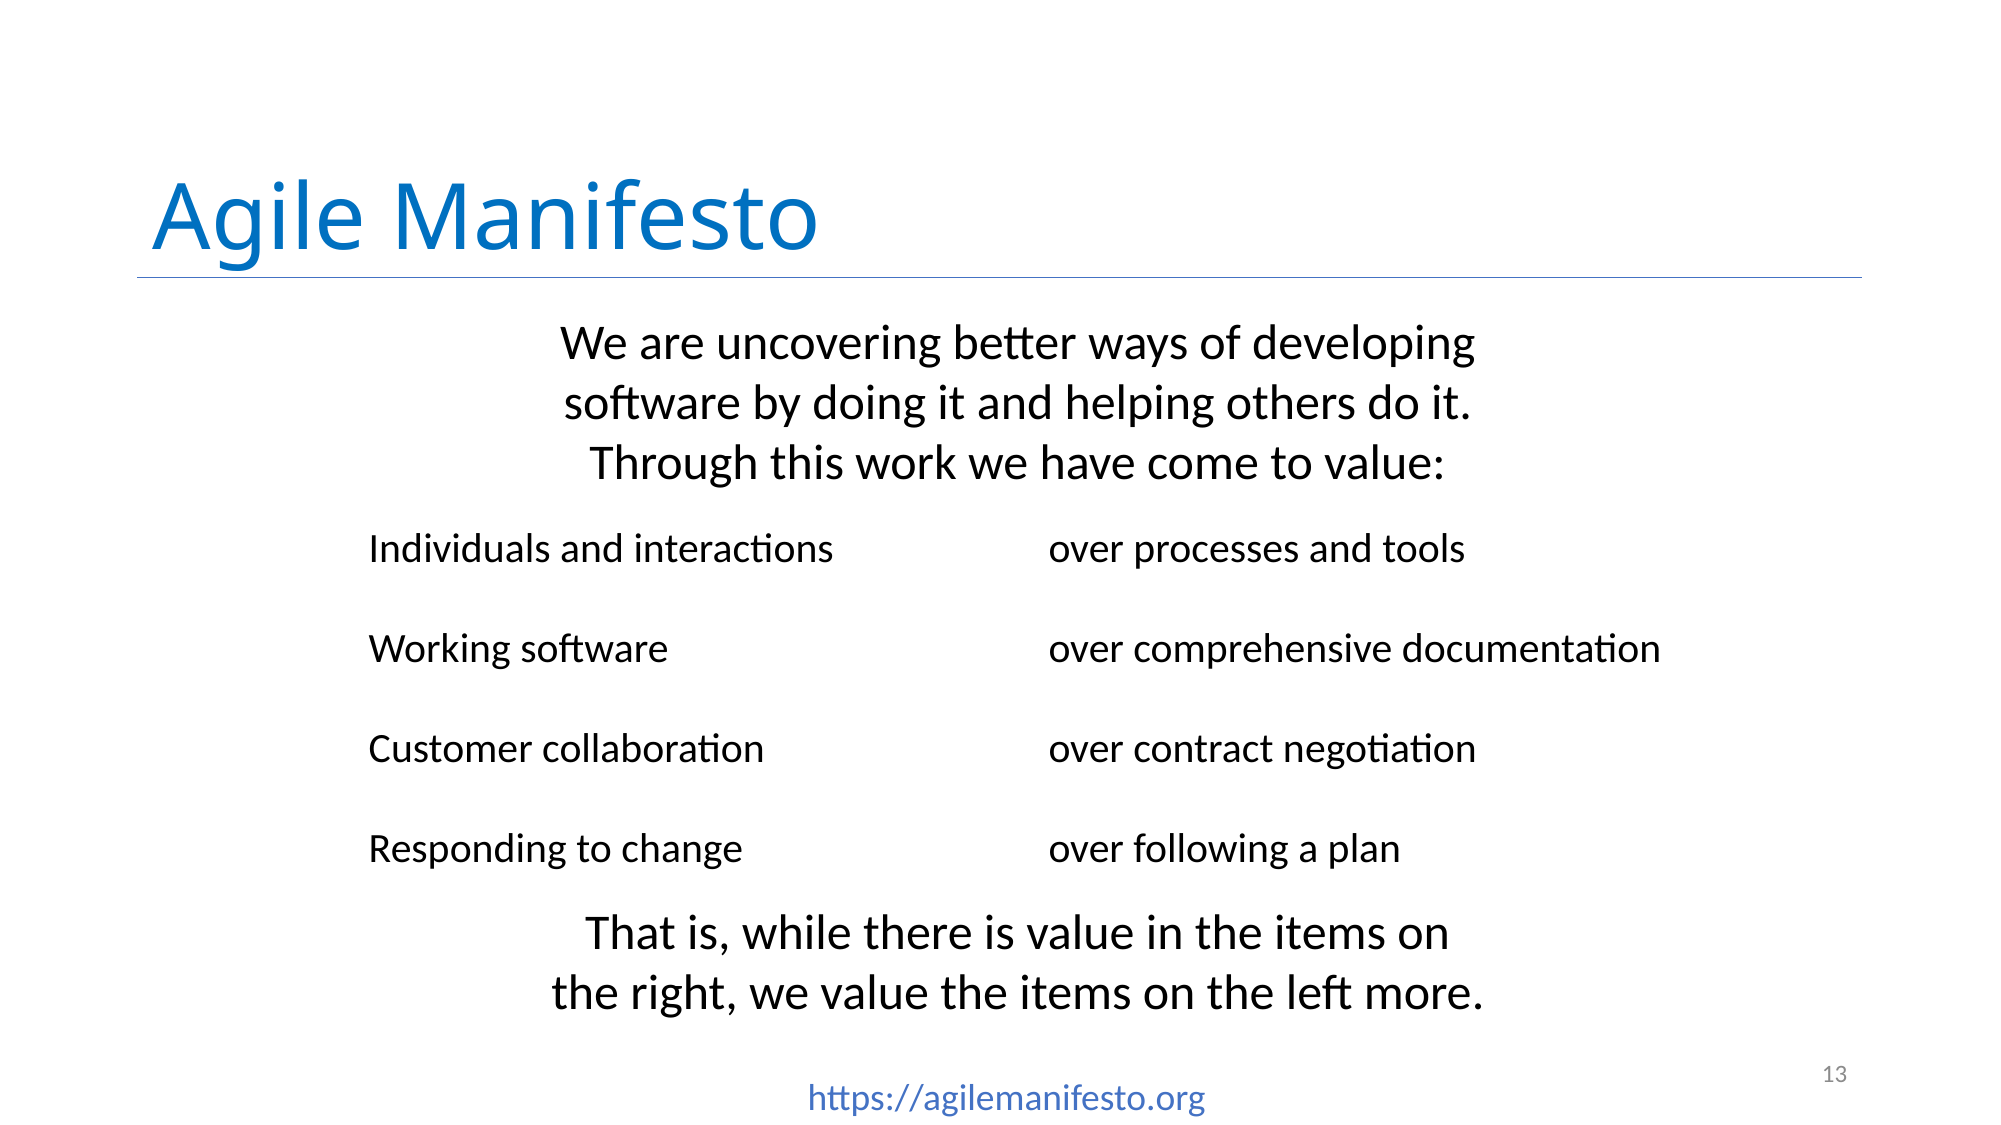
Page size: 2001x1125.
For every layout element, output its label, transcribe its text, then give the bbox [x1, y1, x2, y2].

slide_number 13 [1412, 1042, 1863, 1103]
title Agile Manifesto [137, 59, 1863, 278]
text_box We are uncovering better ways of developing software by doing it and helping others do it. Through this work we have come to value: That is, while there is value in the items on the right, we value the items on the left more. [292, 301, 1744, 1028]
text_box Individuals and interactions Working software Customer collaboration Responding to change [353, 513, 907, 880]
text_box https://agilemanifesto.org [792, 1064, 1244, 1125]
text_box over processes and tools over comprehensive documentation over contract negotiation over following a plan [1033, 513, 1824, 880]
